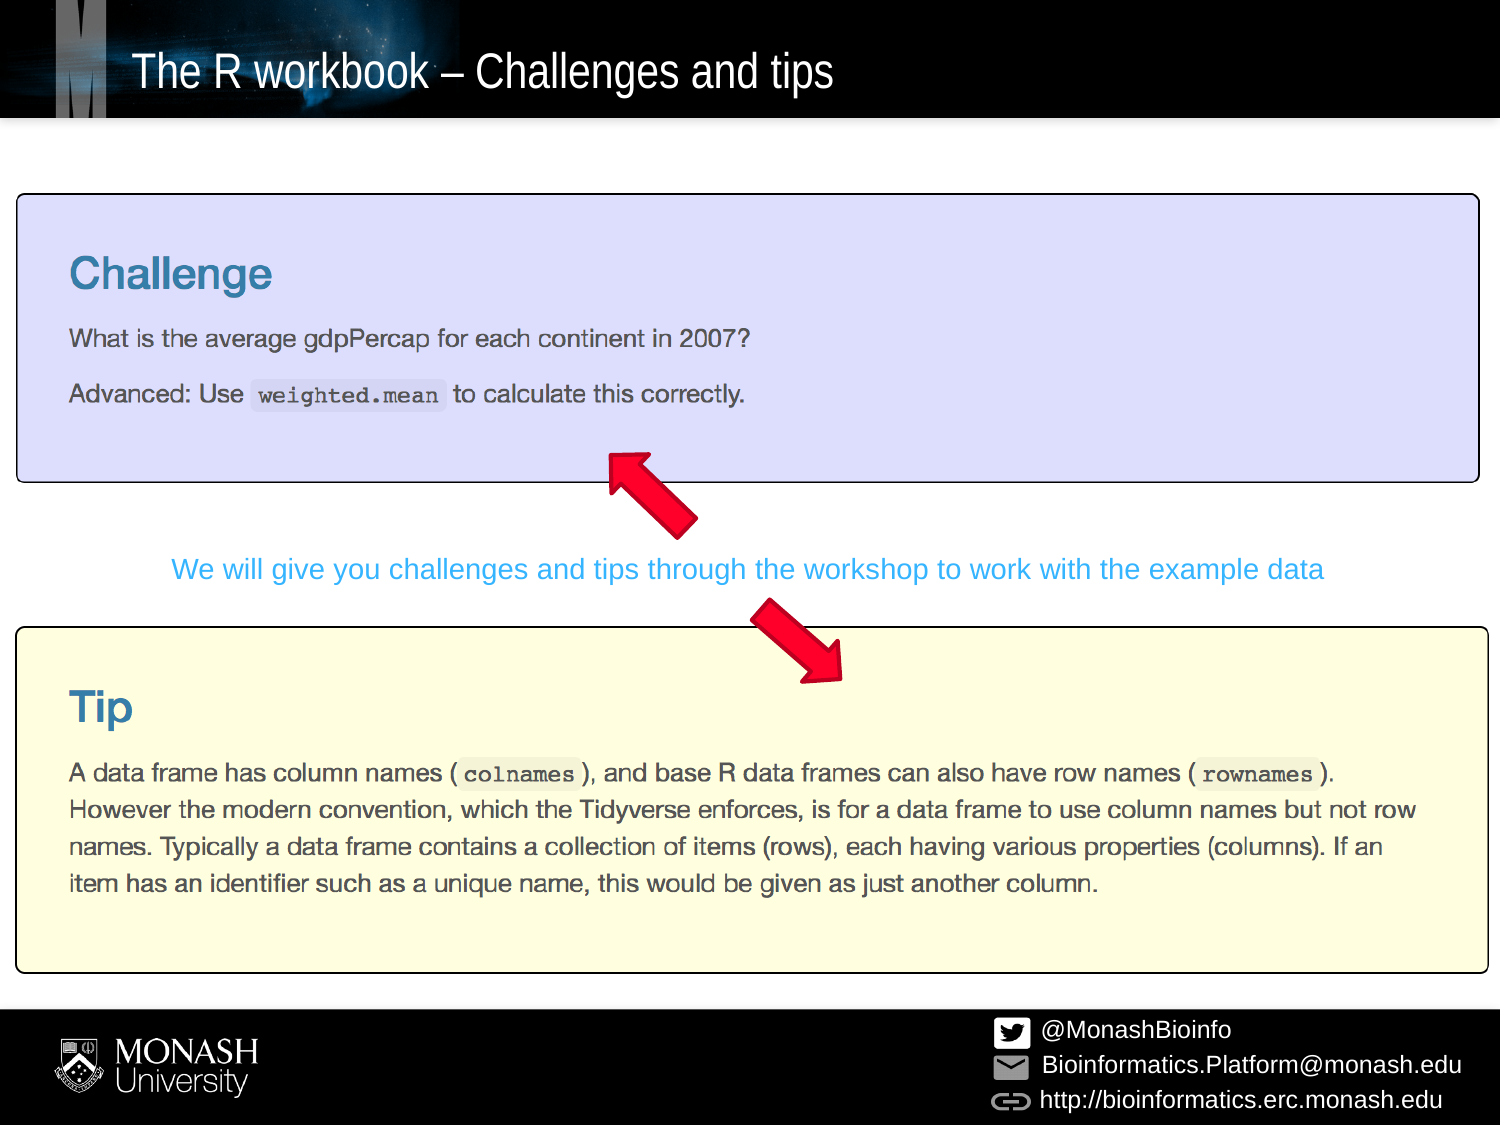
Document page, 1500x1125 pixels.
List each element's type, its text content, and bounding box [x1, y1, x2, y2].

picture [54, 1038, 258, 1098]
picture [0, 0, 670, 118]
text_box [633, 499, 699, 540]
title The R workbook – Challenges and tips [116, 23, 1425, 108]
text_box We will give you challenges and tips through the workshop to work with the example data [156, 542, 1341, 593]
text_box [758, 597, 784, 609]
picture [0, 183, 1486, 492]
picture [0, 611, 1500, 989]
picture [987, 1014, 1035, 1122]
